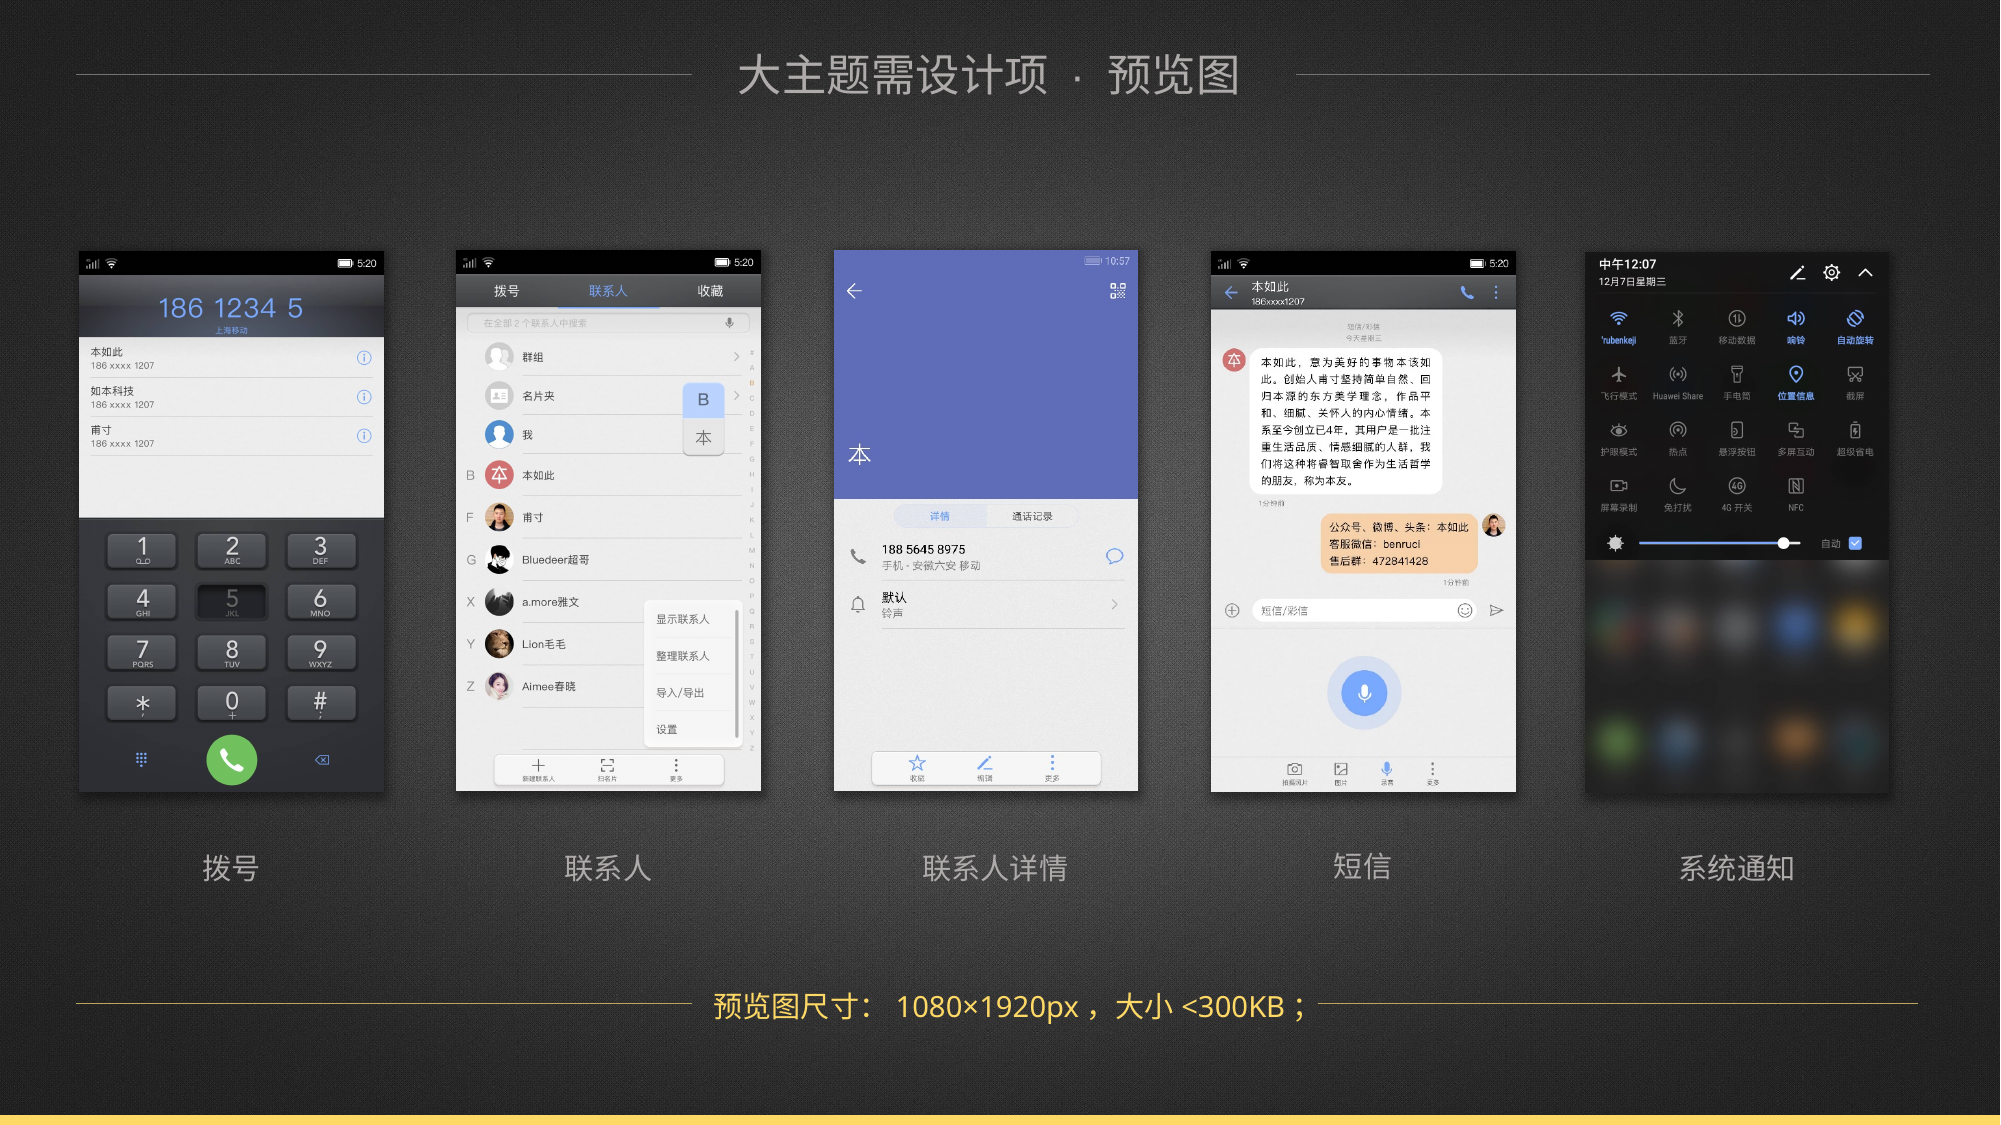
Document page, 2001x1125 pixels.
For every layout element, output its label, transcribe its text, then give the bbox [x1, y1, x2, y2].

text_box 短信 [1182, 841, 1544, 892]
text_box 联系人详情 [814, 842, 1177, 893]
text_box 预览图尺寸：1080×1920px，大小<300KB； [600, 980, 1434, 1031]
text_box 联系人 [427, 842, 790, 893]
text_box 拨号 [50, 842, 413, 893]
text_box [0, 1114, 2000, 1125]
picture [0, 0, 2000, 1114]
text_box 大主题需设计项 · 预览图 [648, 39, 1330, 108]
text_box 系统通知 [1556, 842, 1918, 893]
